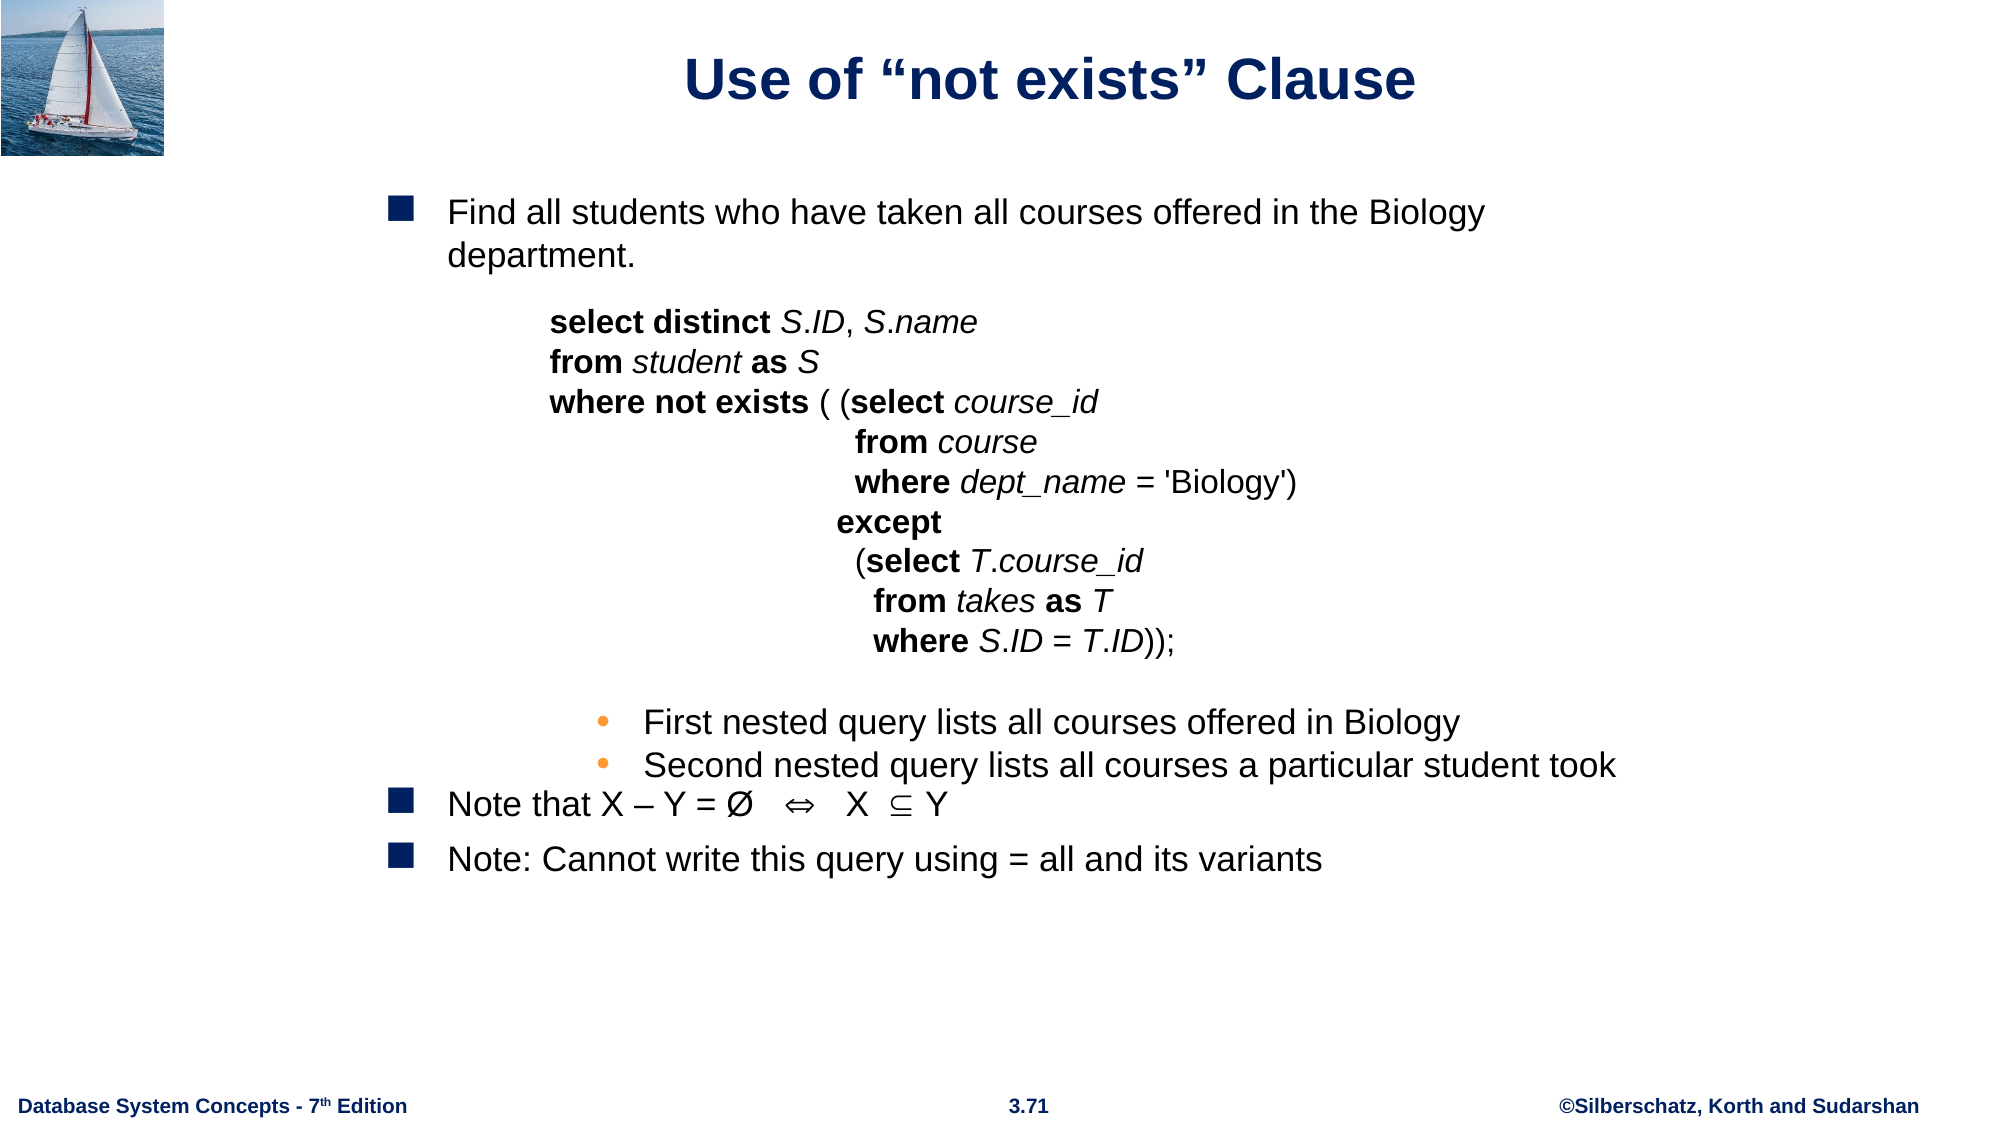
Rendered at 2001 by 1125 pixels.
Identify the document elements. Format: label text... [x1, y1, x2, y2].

text_box select distinct S.ID, S.name from student as S where not exists ( (select course_id from course where dept_name = 'Biology') except (select T.course_id from takes as T where S.ID = T.ID)); First nested query lists all courses offered in Biology Second nested query lists all courses a particular student took [534, 292, 1656, 875]
list Find all students who have taken all courses offered in the Biology department. Note that X – Y = Ø  X Y Note: Cannot write this query using = all and its variants [376, 181, 1618, 939]
picture [1, 0, 164, 156]
title Use of “not exists” Clause [167, 18, 1935, 120]
